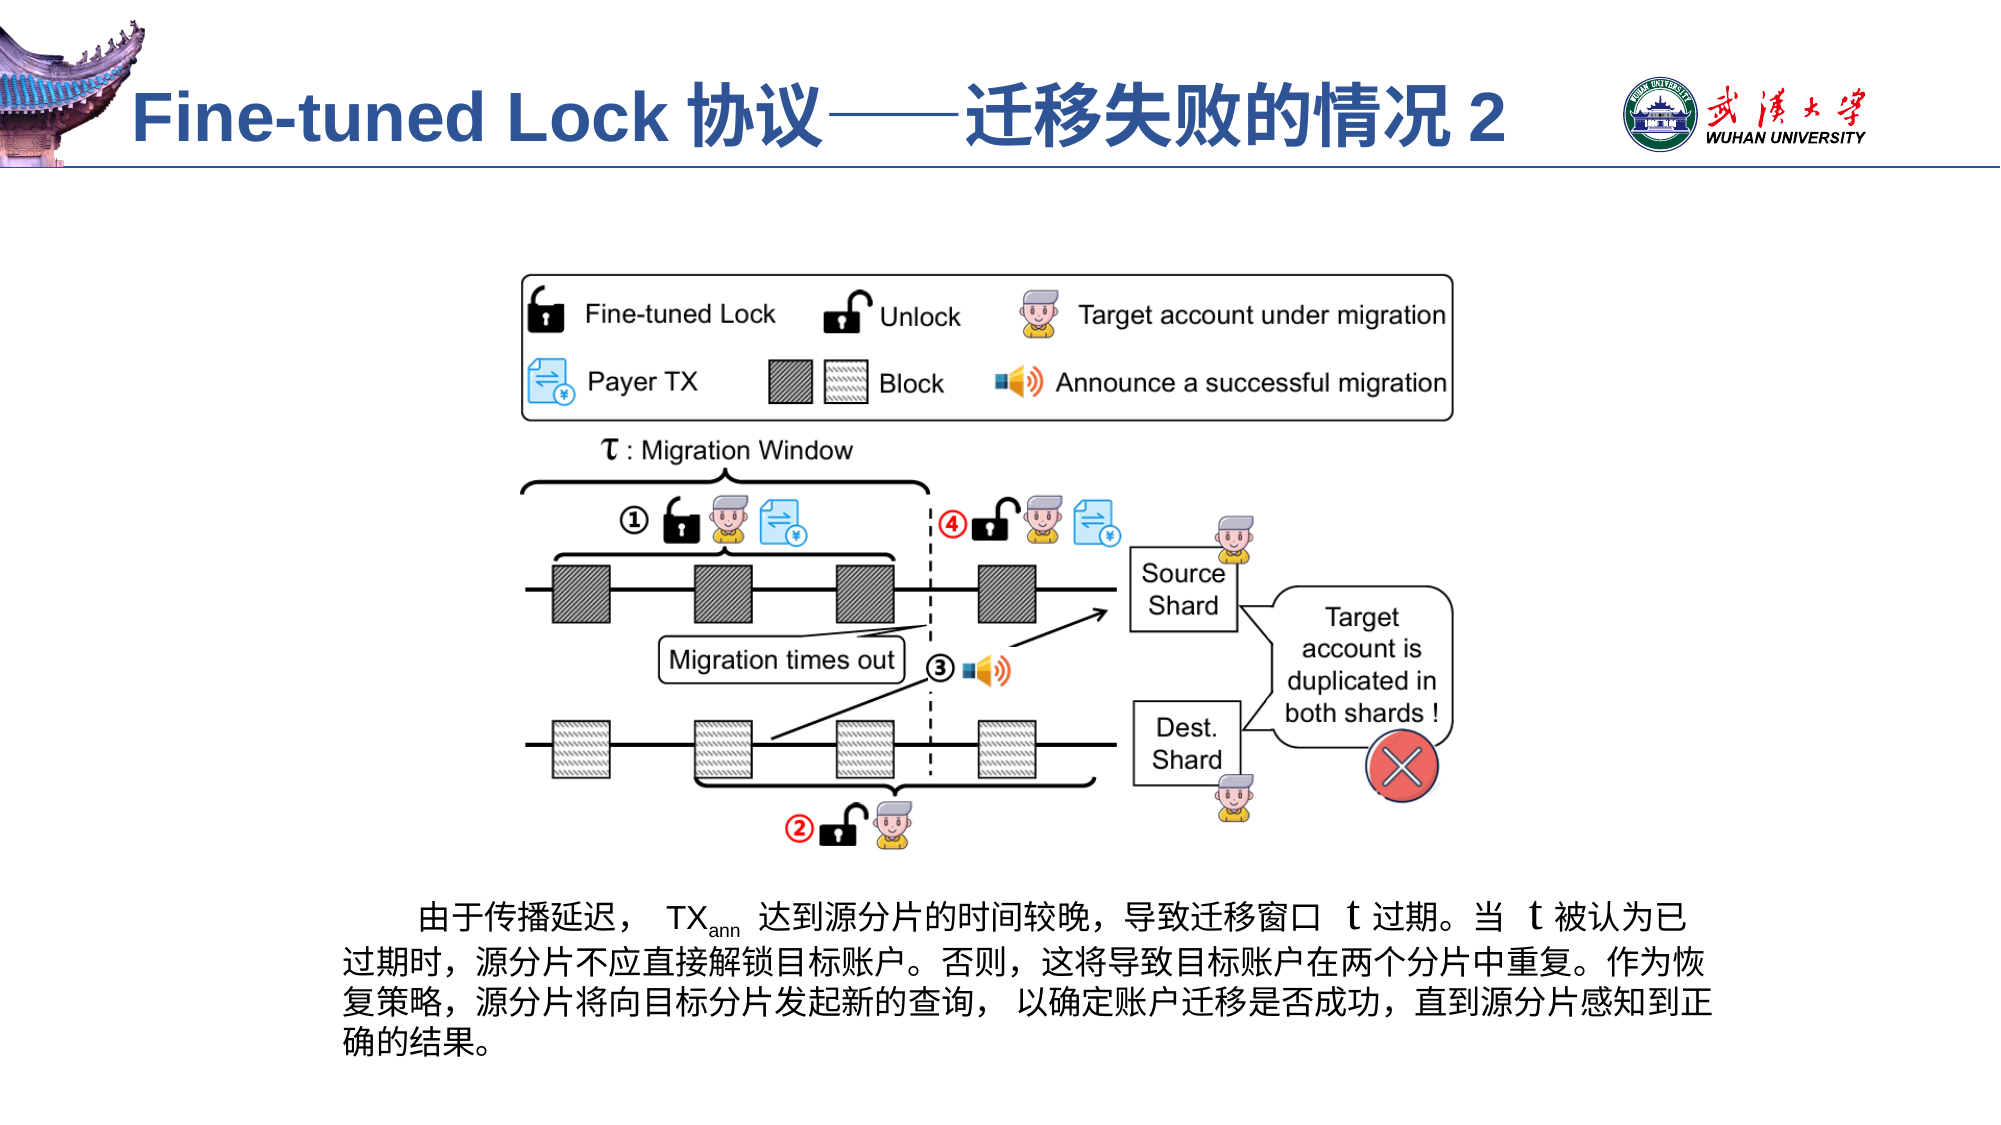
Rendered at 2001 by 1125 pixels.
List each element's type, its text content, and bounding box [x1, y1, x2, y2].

picture [0, 9, 158, 167]
picture [468, 253, 1532, 872]
title Fine-tuned Lock协议——迁移失败的情况2 [131, 64, 1604, 174]
text_box 由于传播延迟， TXann 达到源分片的时间较晚，导致迁移窗口 t过期。当 t被认为已过期时，源分片不应直接解锁目标账户。否则，这将导致目标账户在两个分片中重复。作为恢复策略，源分片将向目标分片发起新的查询， 以确定账户迁移是否成功，直到源分片感知到正确的结果。 [328, 871, 1735, 1069]
